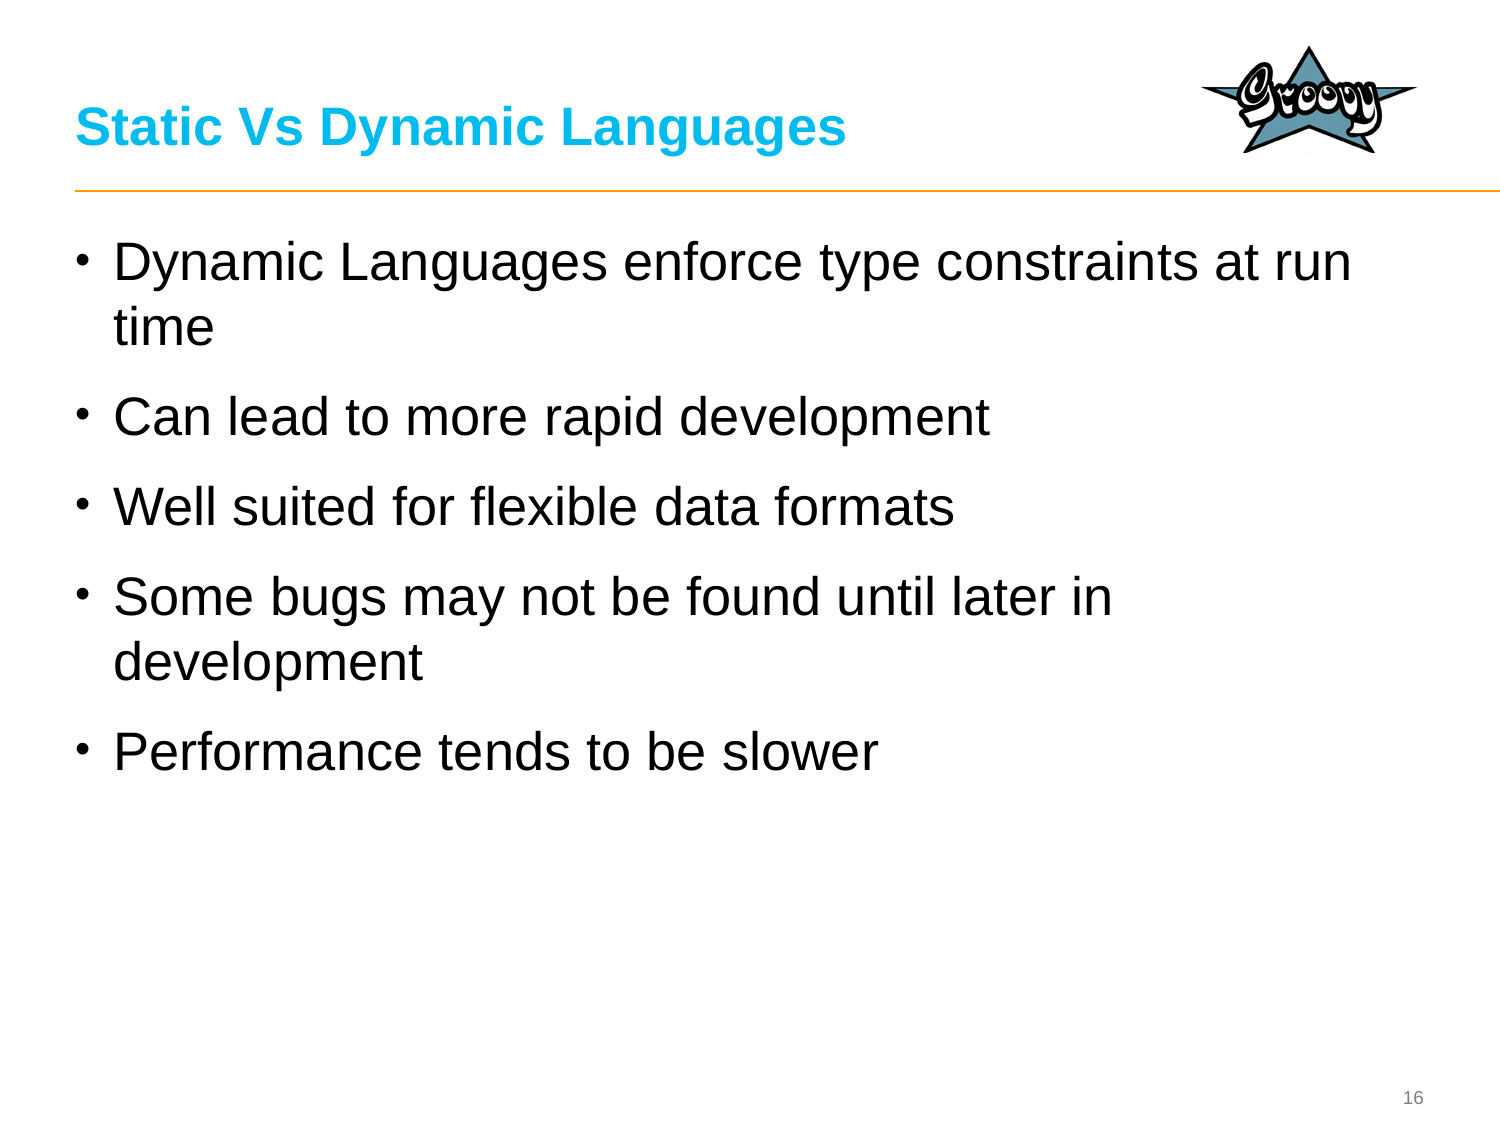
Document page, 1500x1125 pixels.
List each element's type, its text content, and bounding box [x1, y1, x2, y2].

title Static Vs Dynamic Languages [75, 27, 1422, 157]
list Dynamic Languages enforce type constraints at run time Can lead to more rapid development Well suited for flexible data formats Some bugs may not be found until later in development Performance tends to be slower [75, 226, 1425, 1018]
